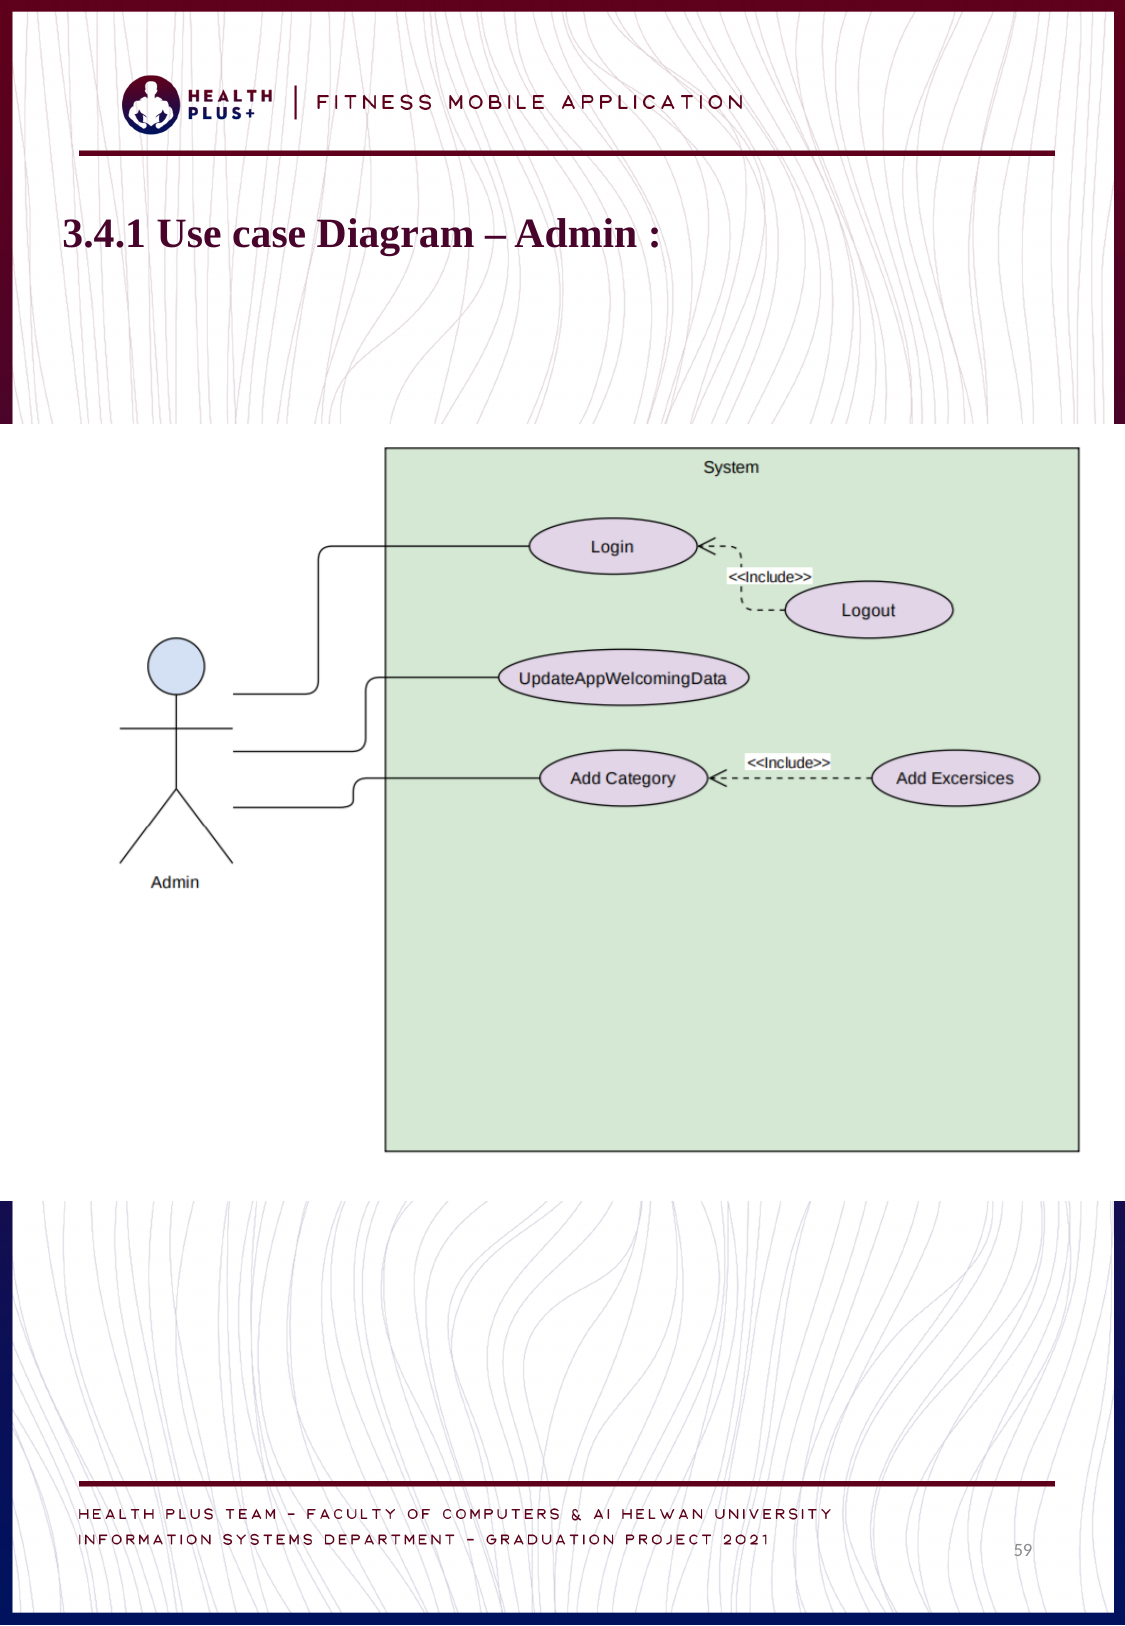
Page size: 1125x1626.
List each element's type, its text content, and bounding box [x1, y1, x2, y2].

picture [0, 0, 1125, 1625]
slide_number 59 [794, 1506, 1048, 1593]
text_box 3.4.1 Use case Diagram – Admin : [47, 198, 678, 264]
